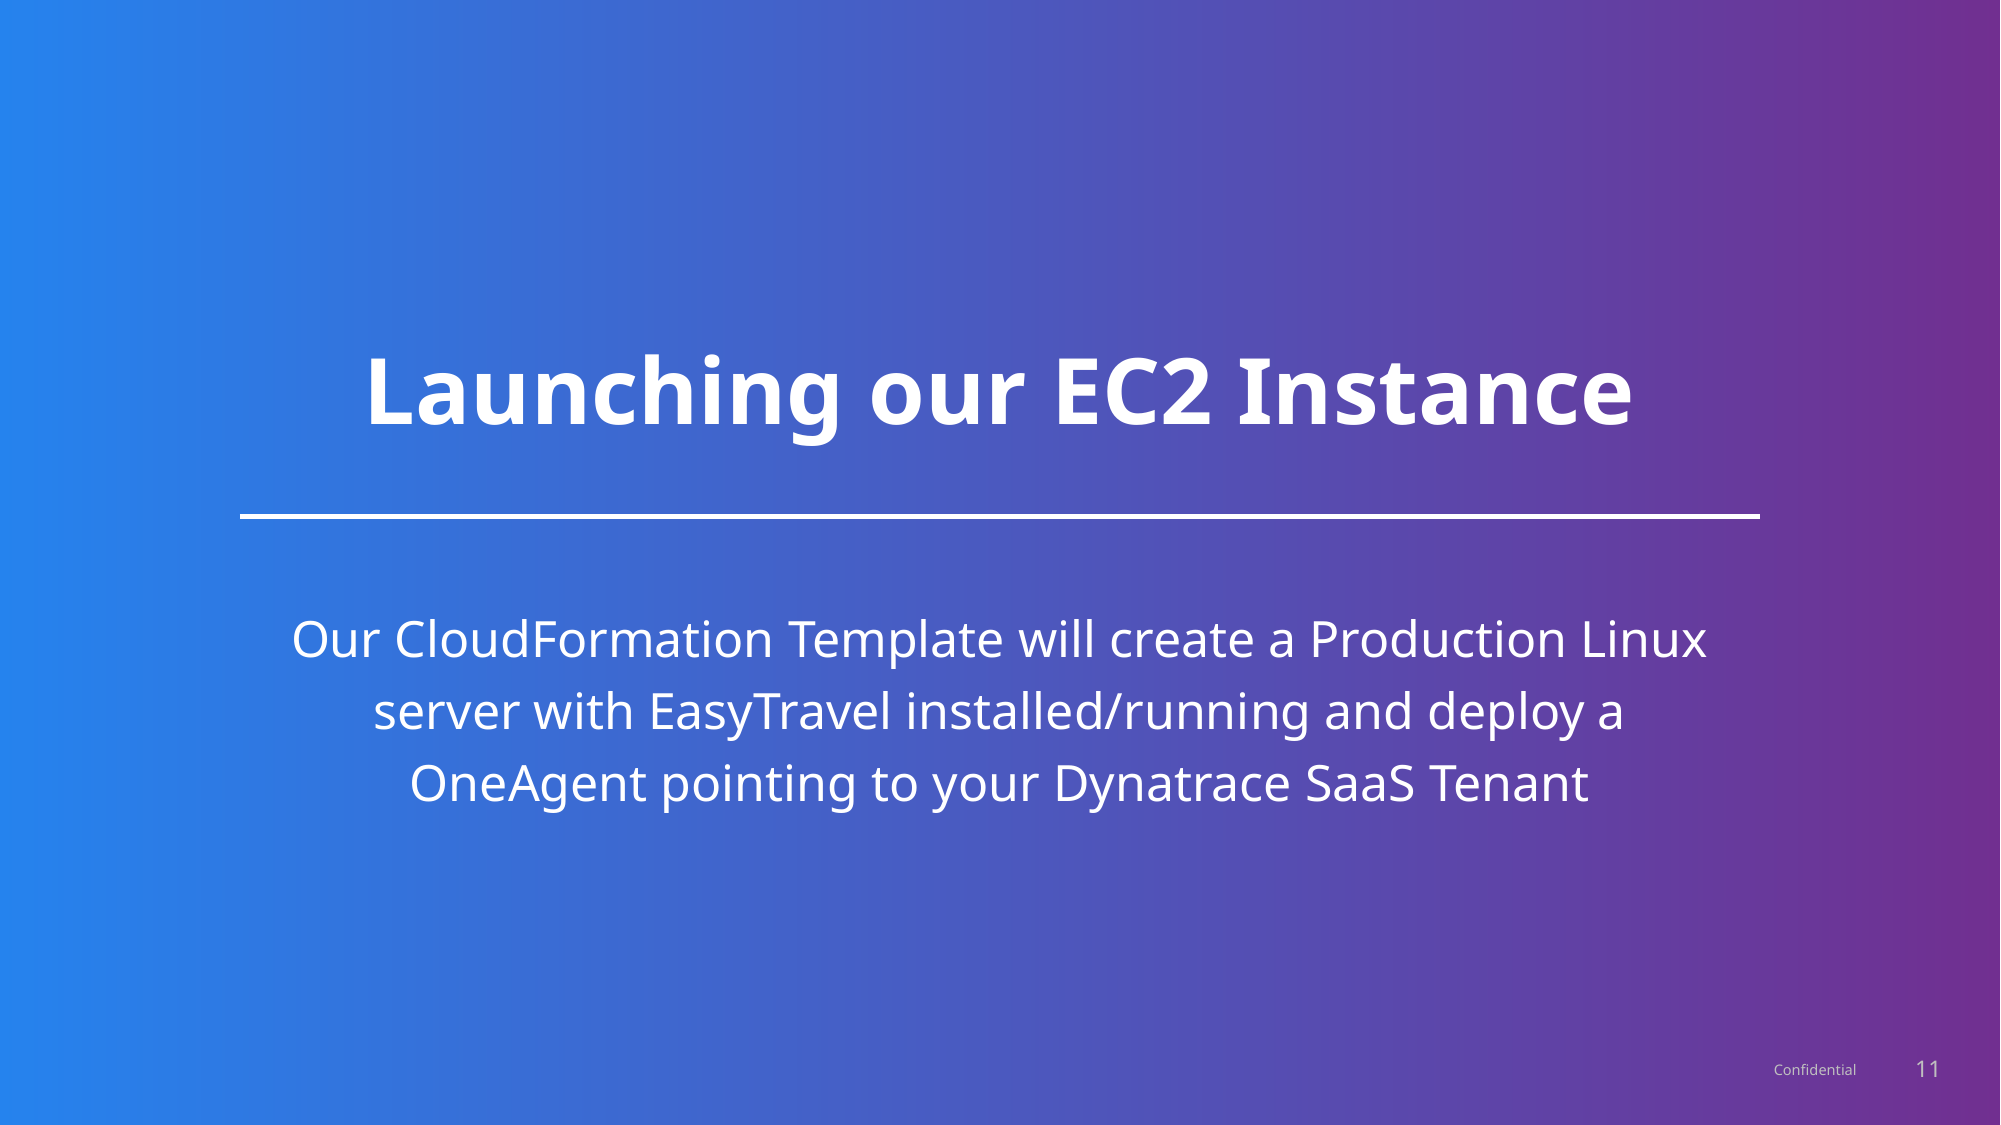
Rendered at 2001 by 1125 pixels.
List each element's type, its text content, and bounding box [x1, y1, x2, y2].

title Launching our EC2 Instance [239, 66, 1761, 451]
list Our CloudFormation Template will create a Production Linux server with EasyTravel installed/running and deploy a OneAgent pointing to your Dynatrace SaaS Tenant [239, 588, 1761, 871]
